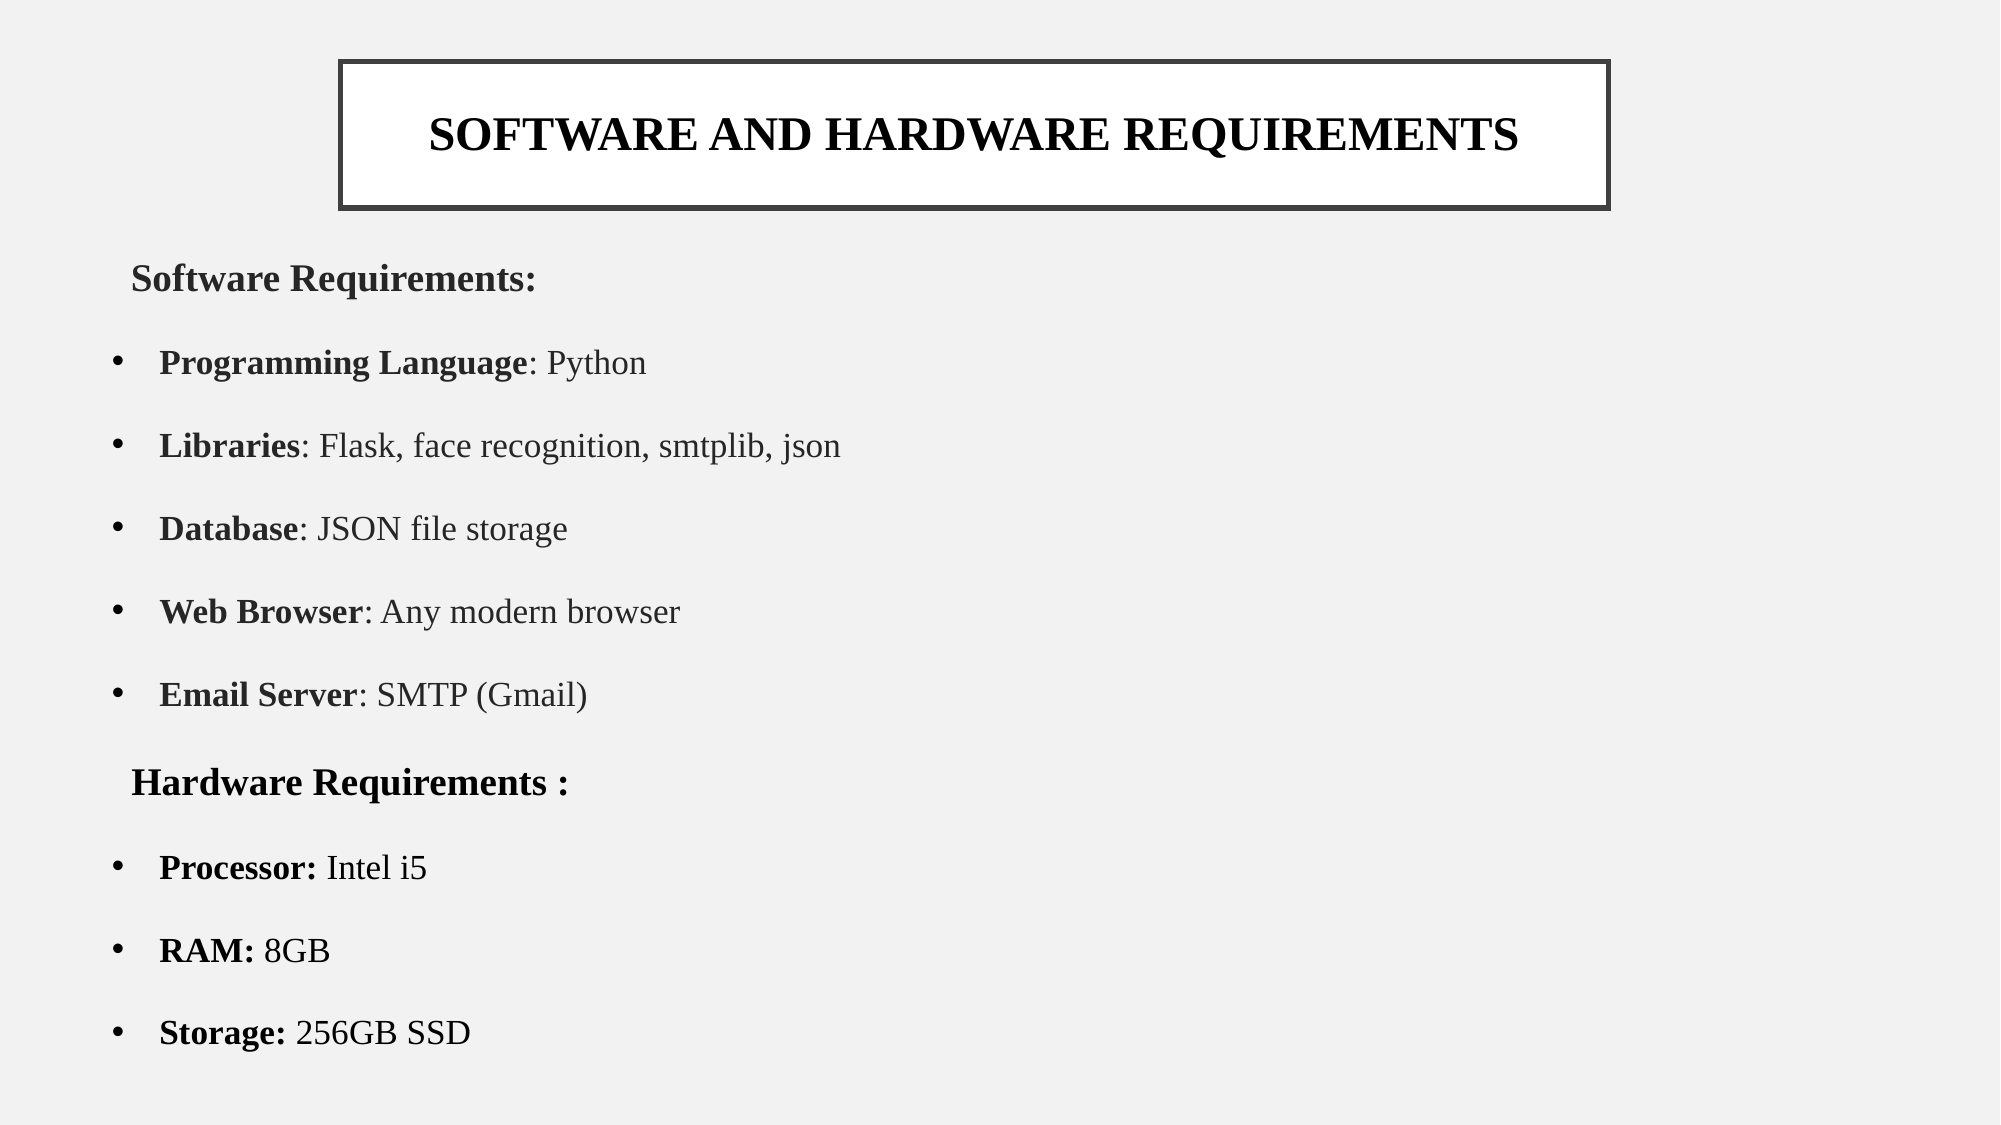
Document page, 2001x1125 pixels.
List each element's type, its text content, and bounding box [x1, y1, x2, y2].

title SOFTWARE AND HARDWARE REQUIREMENTS [338, 59, 1611, 211]
list Software Requirements: Programming Language: Python Libraries: Flask, face recognition, smtplib, json Database: JSON file storage Web Browser: Any modern browser Email Server: SMTP (Gmail) Hardware Requirements : Processor: Intel i5 RAM: 8GB Storage: 256GB SSD [96, 220, 1884, 1064]
